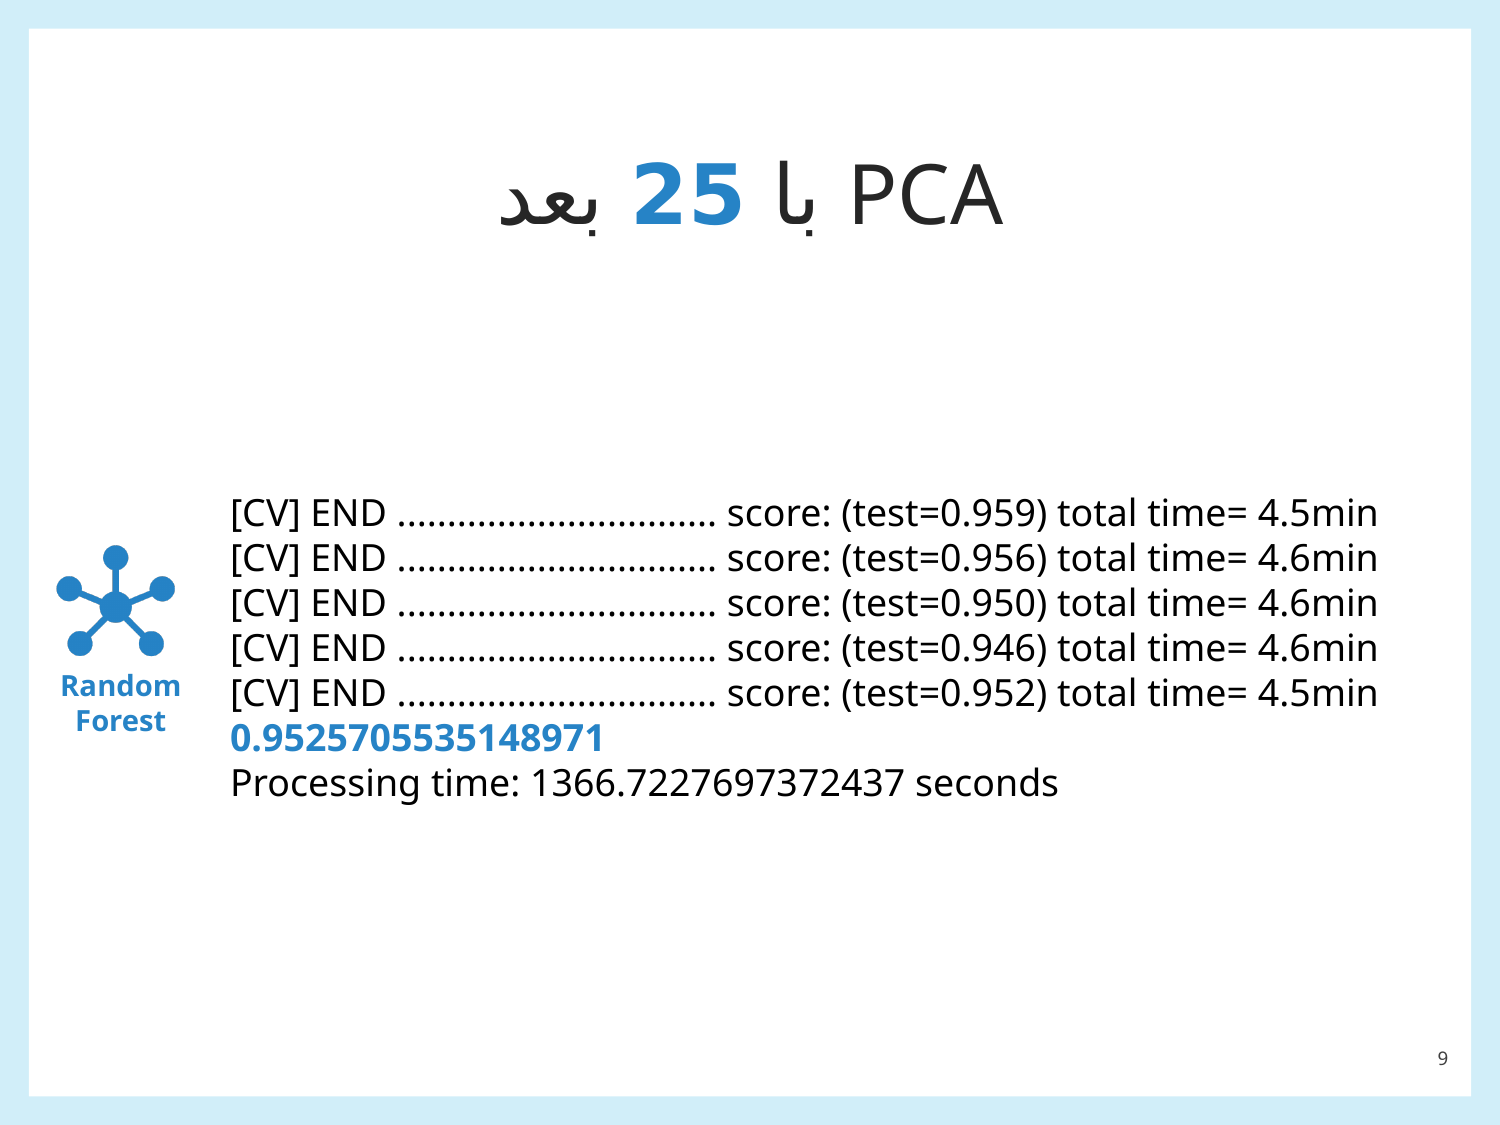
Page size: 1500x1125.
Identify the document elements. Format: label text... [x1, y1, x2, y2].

title PCA با 25 بعد [120, 85, 1380, 311]
slide_number 9 [1283, 1035, 1464, 1080]
text_box Random Forest [26, 659, 216, 745]
picture [40, 525, 191, 676]
text_box [CV] END ................................ score: (test=0.959) total time= 4.5min [CV] END ................................ score: (test=0.956) total time= 4.6min [CV] END ................................ score: (test=0.950) total time= 4.6min [CV] END ................................ score: (test=0.946) total time= 4.6min [CV] END ................................ score: (test=0.952) total time= 4.5min 0.9525705535148971 Processing time: 1366.7227697372437 seconds [215, 481, 1464, 812]
